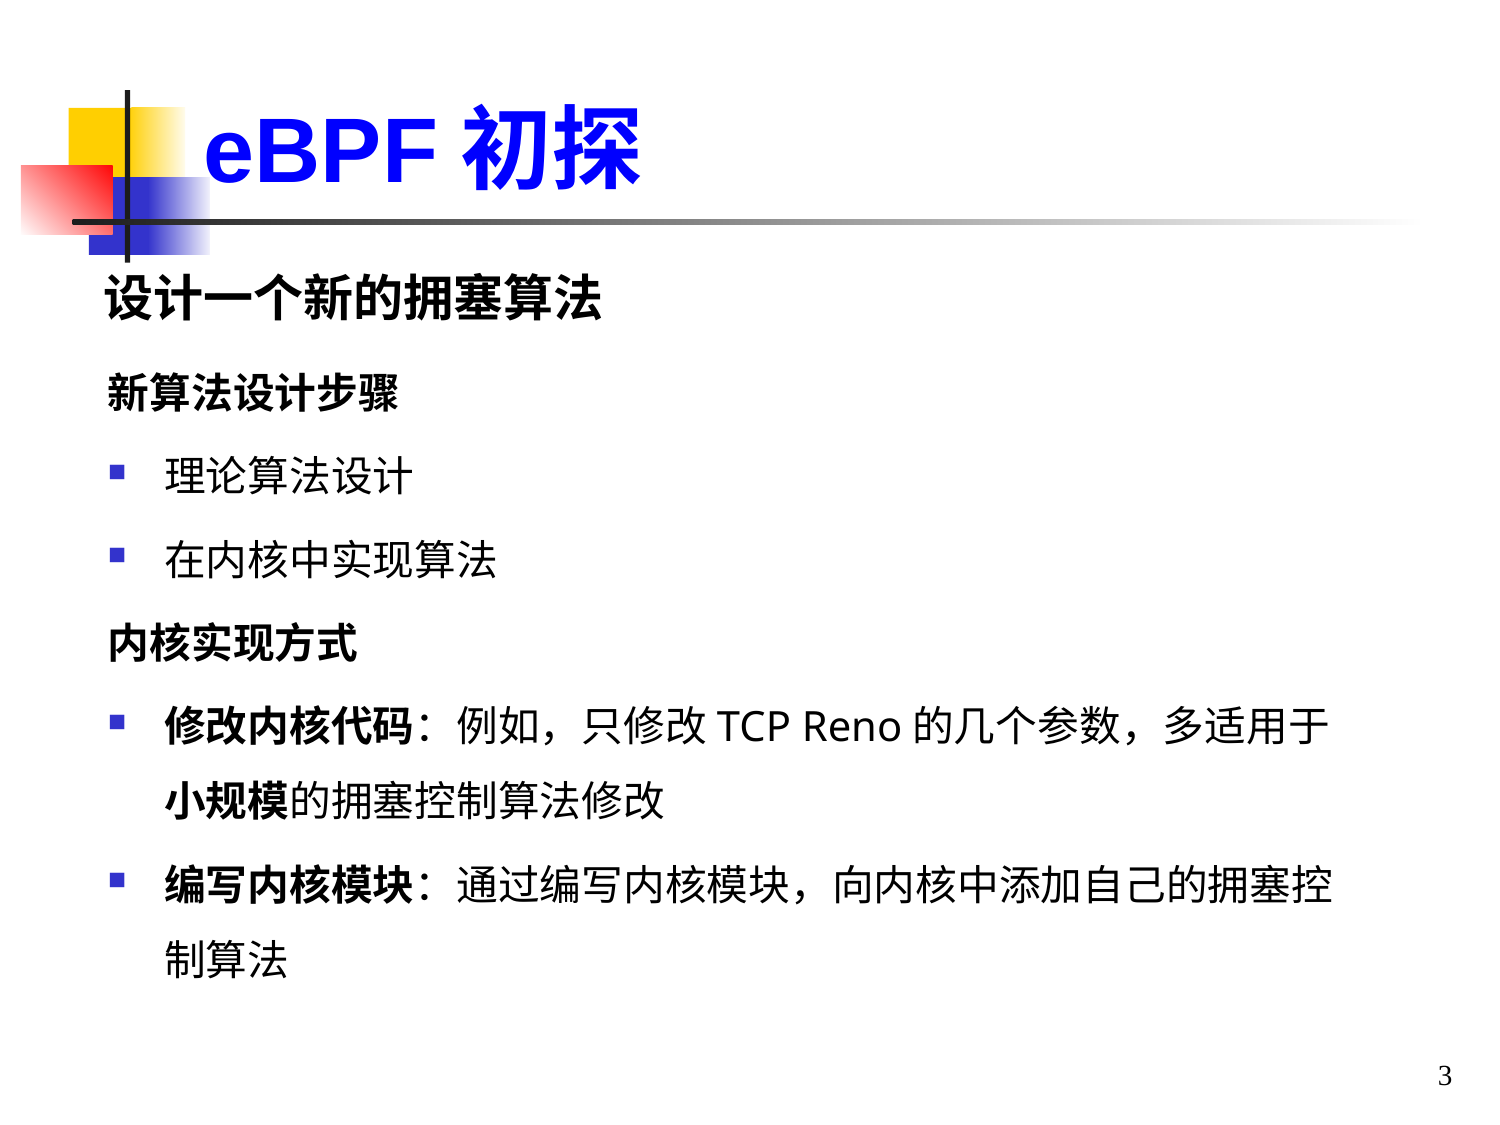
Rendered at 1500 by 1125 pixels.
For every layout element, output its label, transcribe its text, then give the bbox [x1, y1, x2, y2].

slide_number 3 [1155, 1024, 1468, 1100]
text_box 新算法设计步骤 理论算法设计 在内核中实现算法 内核实现方式 修改内核代码：例如，只修改TCP Reno的几个参数，多适用于小规模的拥塞控制算法修改 编写内核模块：通过编写内核模块，向内核中添加自己的拥塞控制算法 [93, 334, 1372, 988]
text_box 设计一个新的拥塞算法 [88, 259, 963, 335]
text_box eBPF初探 [188, 35, 1468, 208]
